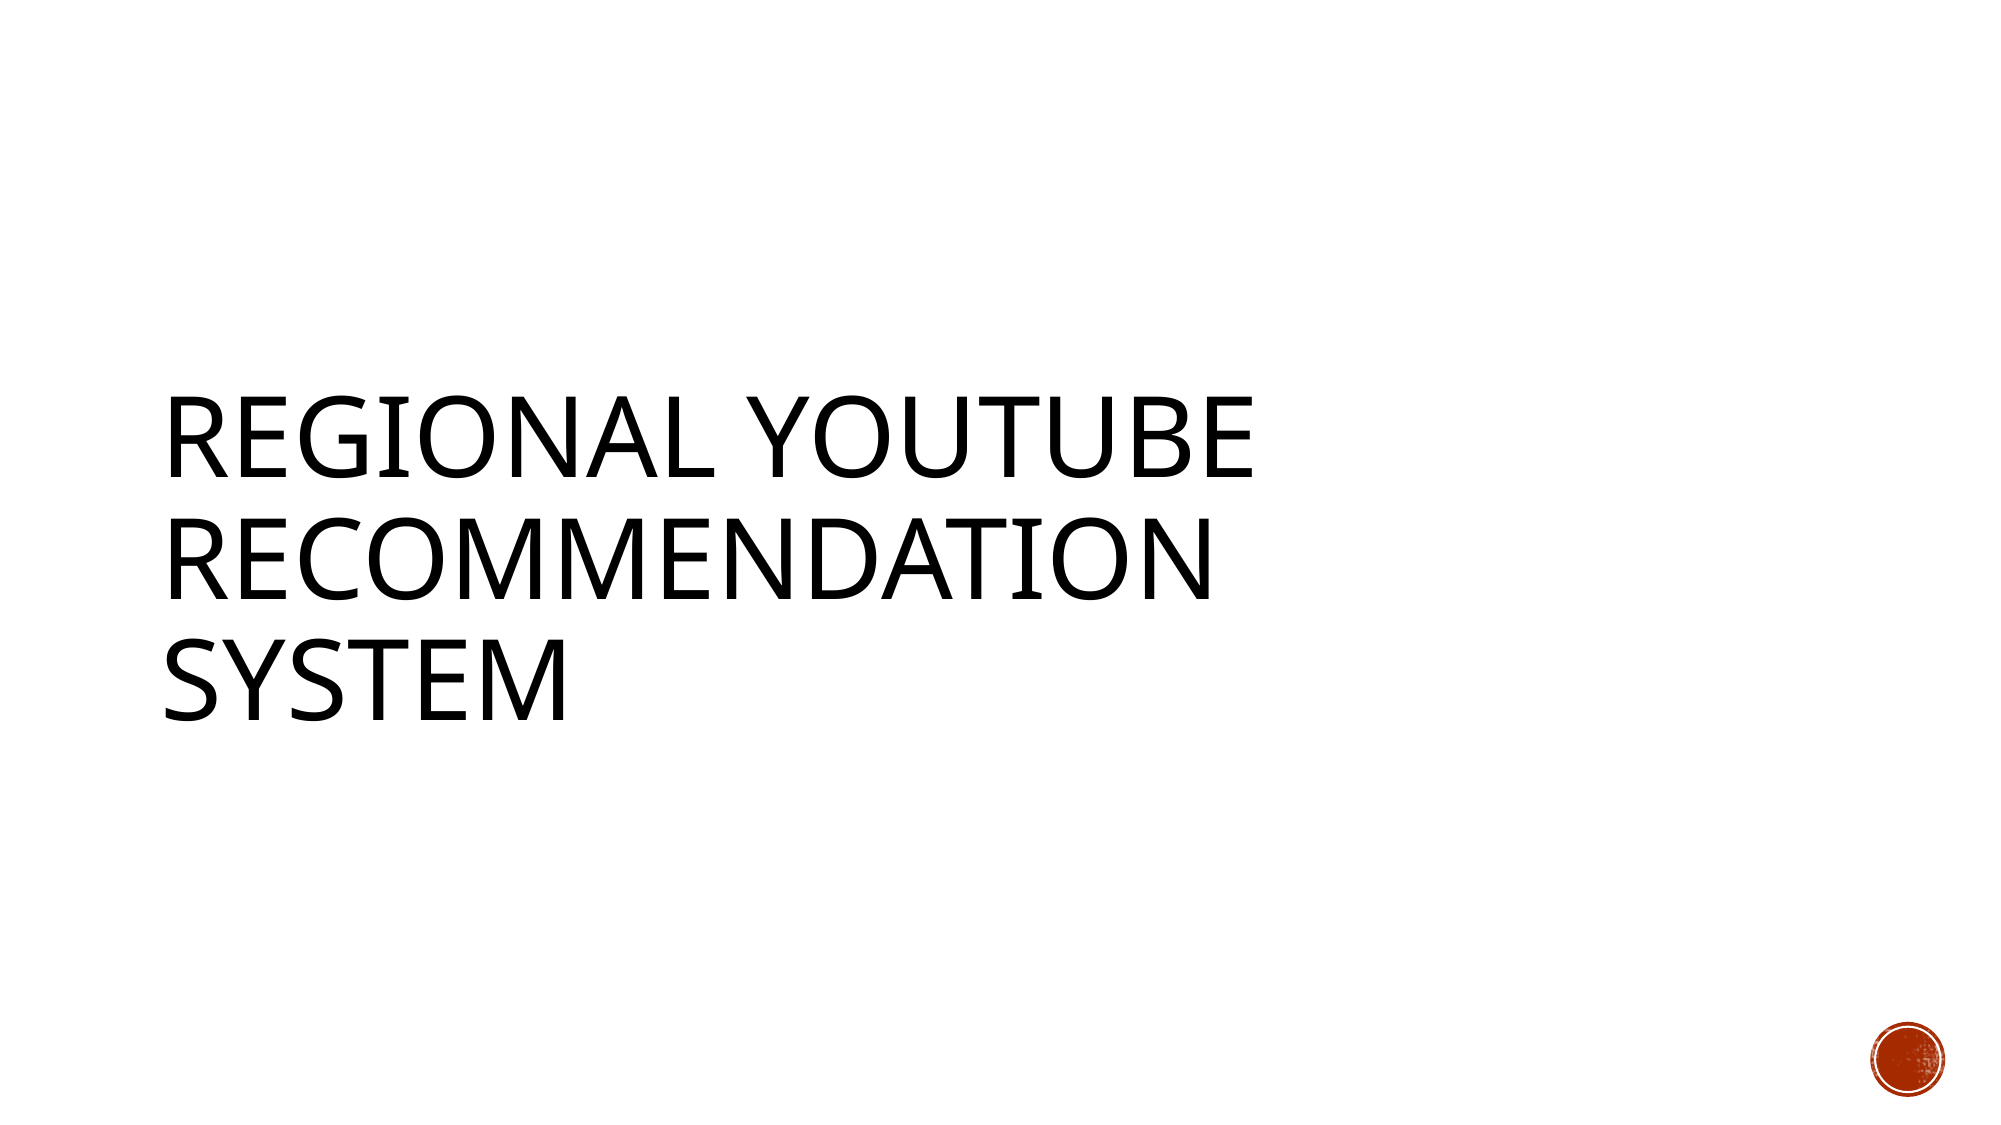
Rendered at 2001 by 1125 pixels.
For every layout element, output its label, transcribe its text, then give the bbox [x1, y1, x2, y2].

title Regional youtube Recommendation System [145, 431, 1796, 695]
